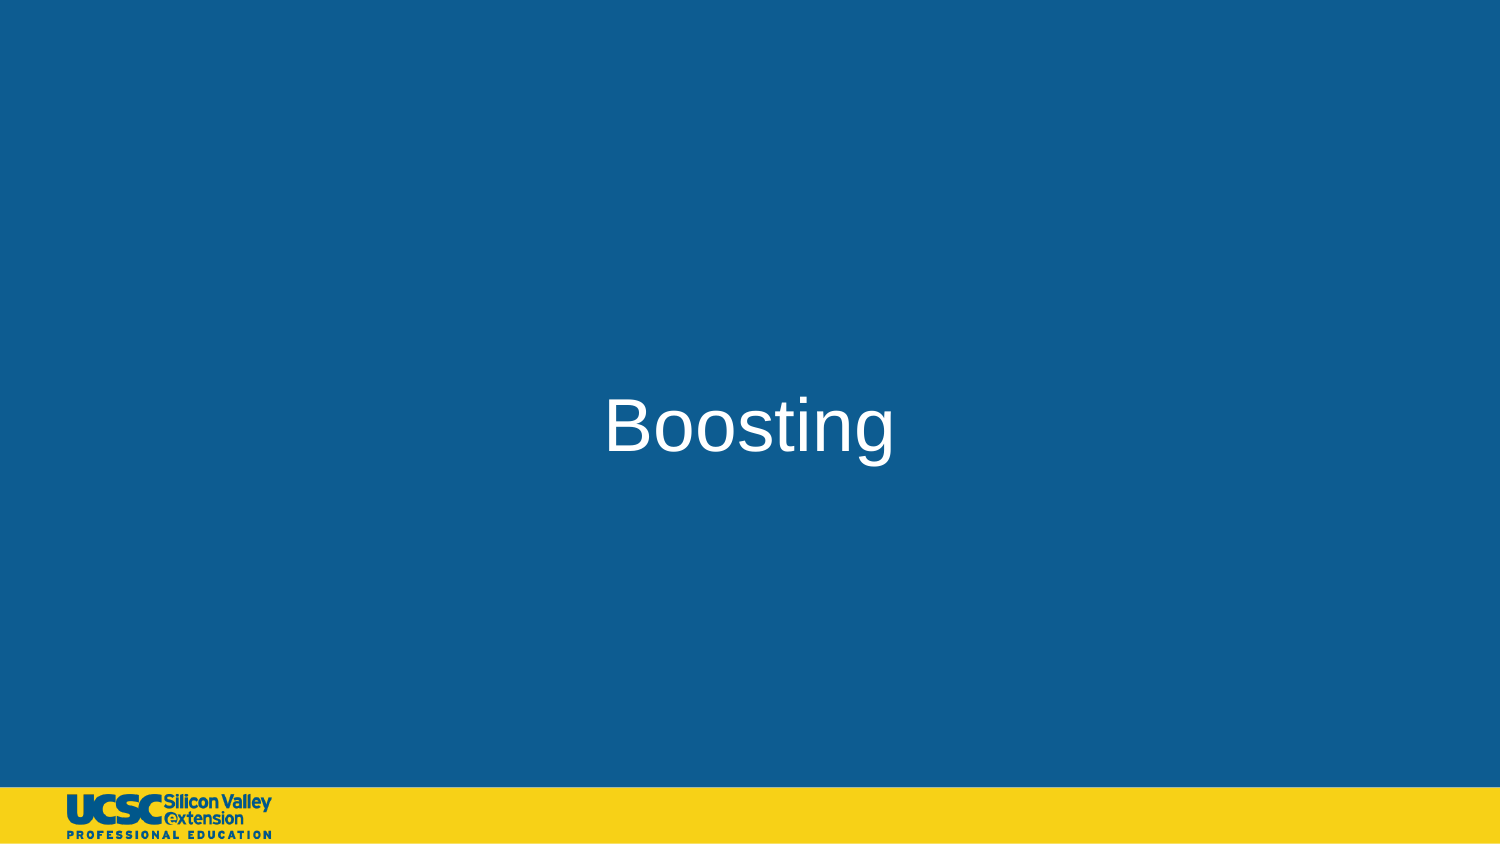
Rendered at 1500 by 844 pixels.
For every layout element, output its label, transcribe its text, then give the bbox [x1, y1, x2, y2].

picture [60, 788, 277, 844]
title Boosting [51, 352, 1449, 491]
